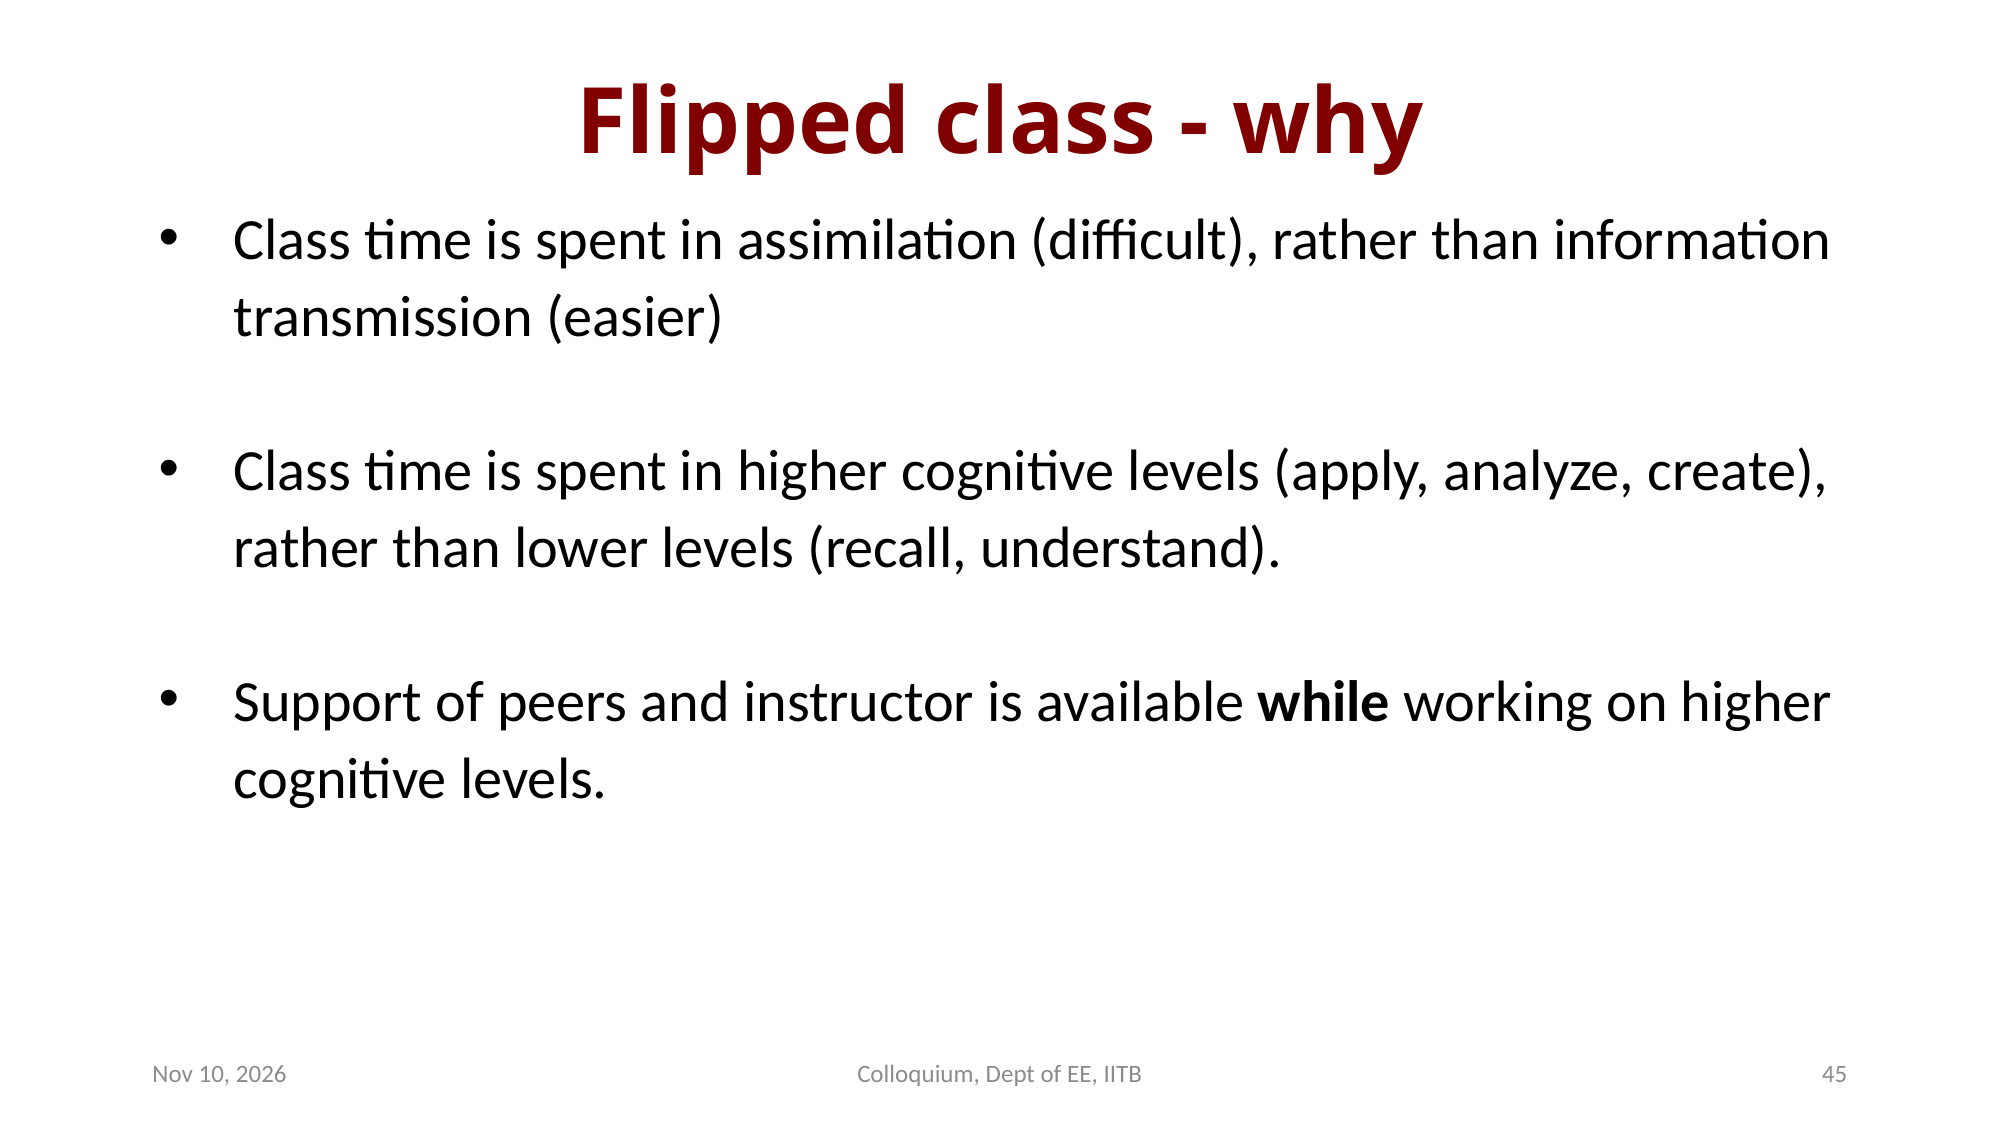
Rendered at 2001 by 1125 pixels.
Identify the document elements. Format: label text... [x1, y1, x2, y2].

slide_number 45 [1412, 1042, 1863, 1103]
list Class time is spent in assimilation (difficult), rather than information transmission (easier) Class time is spent in higher cognitive levels (apply, analyze, create), rather than lower levels (recall, understand). Support of peers and instructor is available while working on higher cognitive levels. [137, 186, 1863, 1032]
slide_number 4-Nov-15 [137, 1042, 588, 1103]
footer Colloquium, Dept of EE, IITB [662, 1042, 1338, 1103]
title Flipped class - why [137, 43, 1863, 186]
